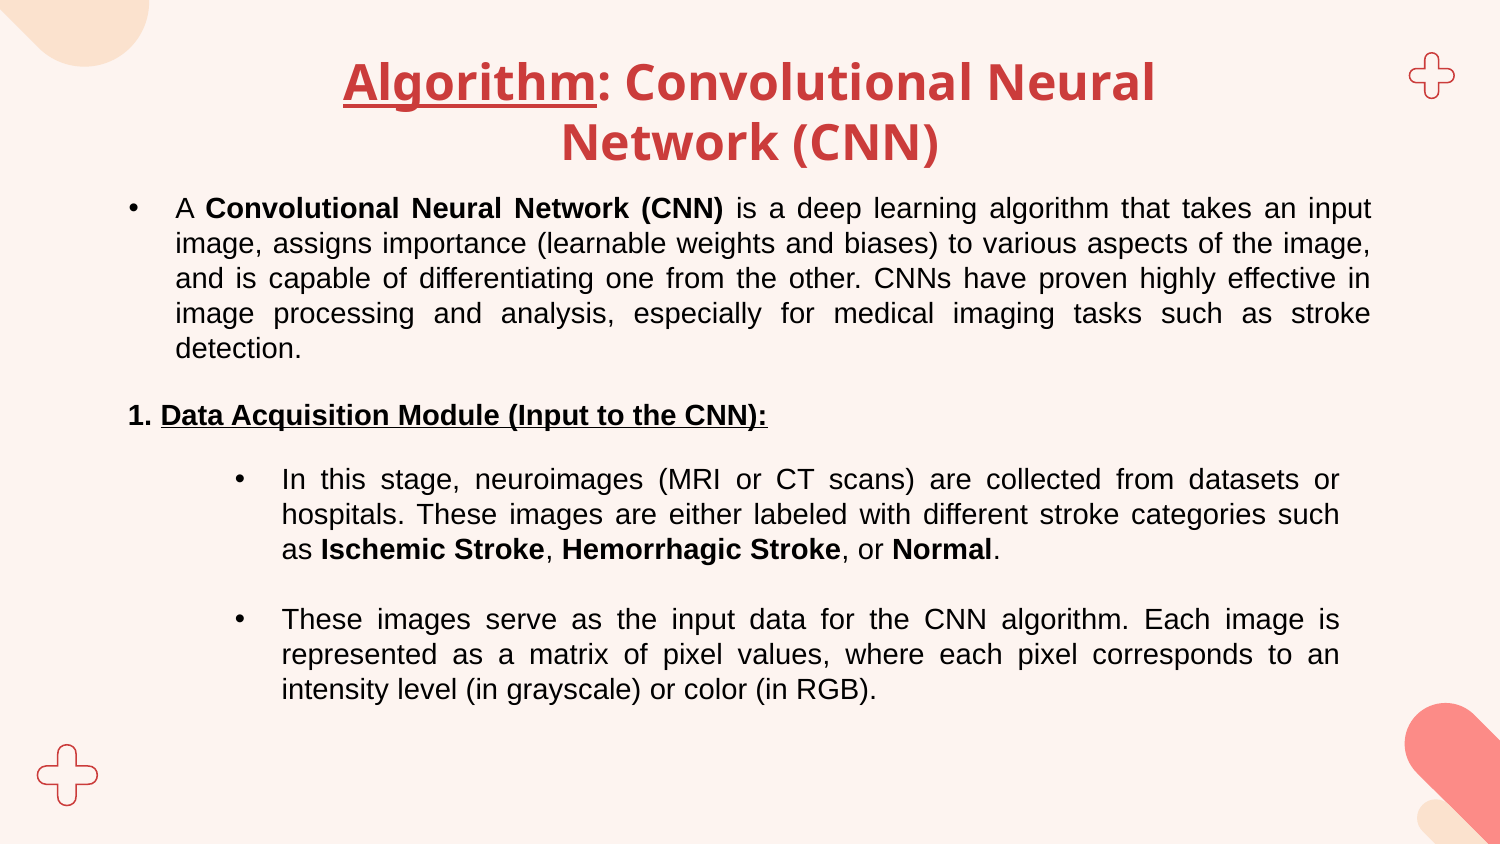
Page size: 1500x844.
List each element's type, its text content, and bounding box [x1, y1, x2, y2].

text_box 1. Data Acquisition Module (Input to the CNN): [113, 388, 1387, 439]
title Algorithm: Convolutional Neural Network (CNN) [219, 35, 1280, 130]
text_box A Convolutional Neural Network (CNN) is a deep learning algorithm that takes an input image, assigns importance (learnable weights and biases) to various aspects of the image, and is capable of differentiating one from the other. CNNs have proven highly effective in image processing and analysis, especially for medical imaging tasks such as stroke detection. [113, 182, 1388, 372]
text_box In this stage, neuroimages (MRI or CT scans) are collected from datasets or hospitals. These images are either labeled with different stroke categories such as Ischemic Stroke, Hemorrhagic Stroke, or Normal. These images serve as the input data for the CNN algorithm. Each image is represented as a matrix of pixel values, where each pixel corresponds to an intensity level (in grayscale) or color (in RGB). [219, 453, 1357, 748]
